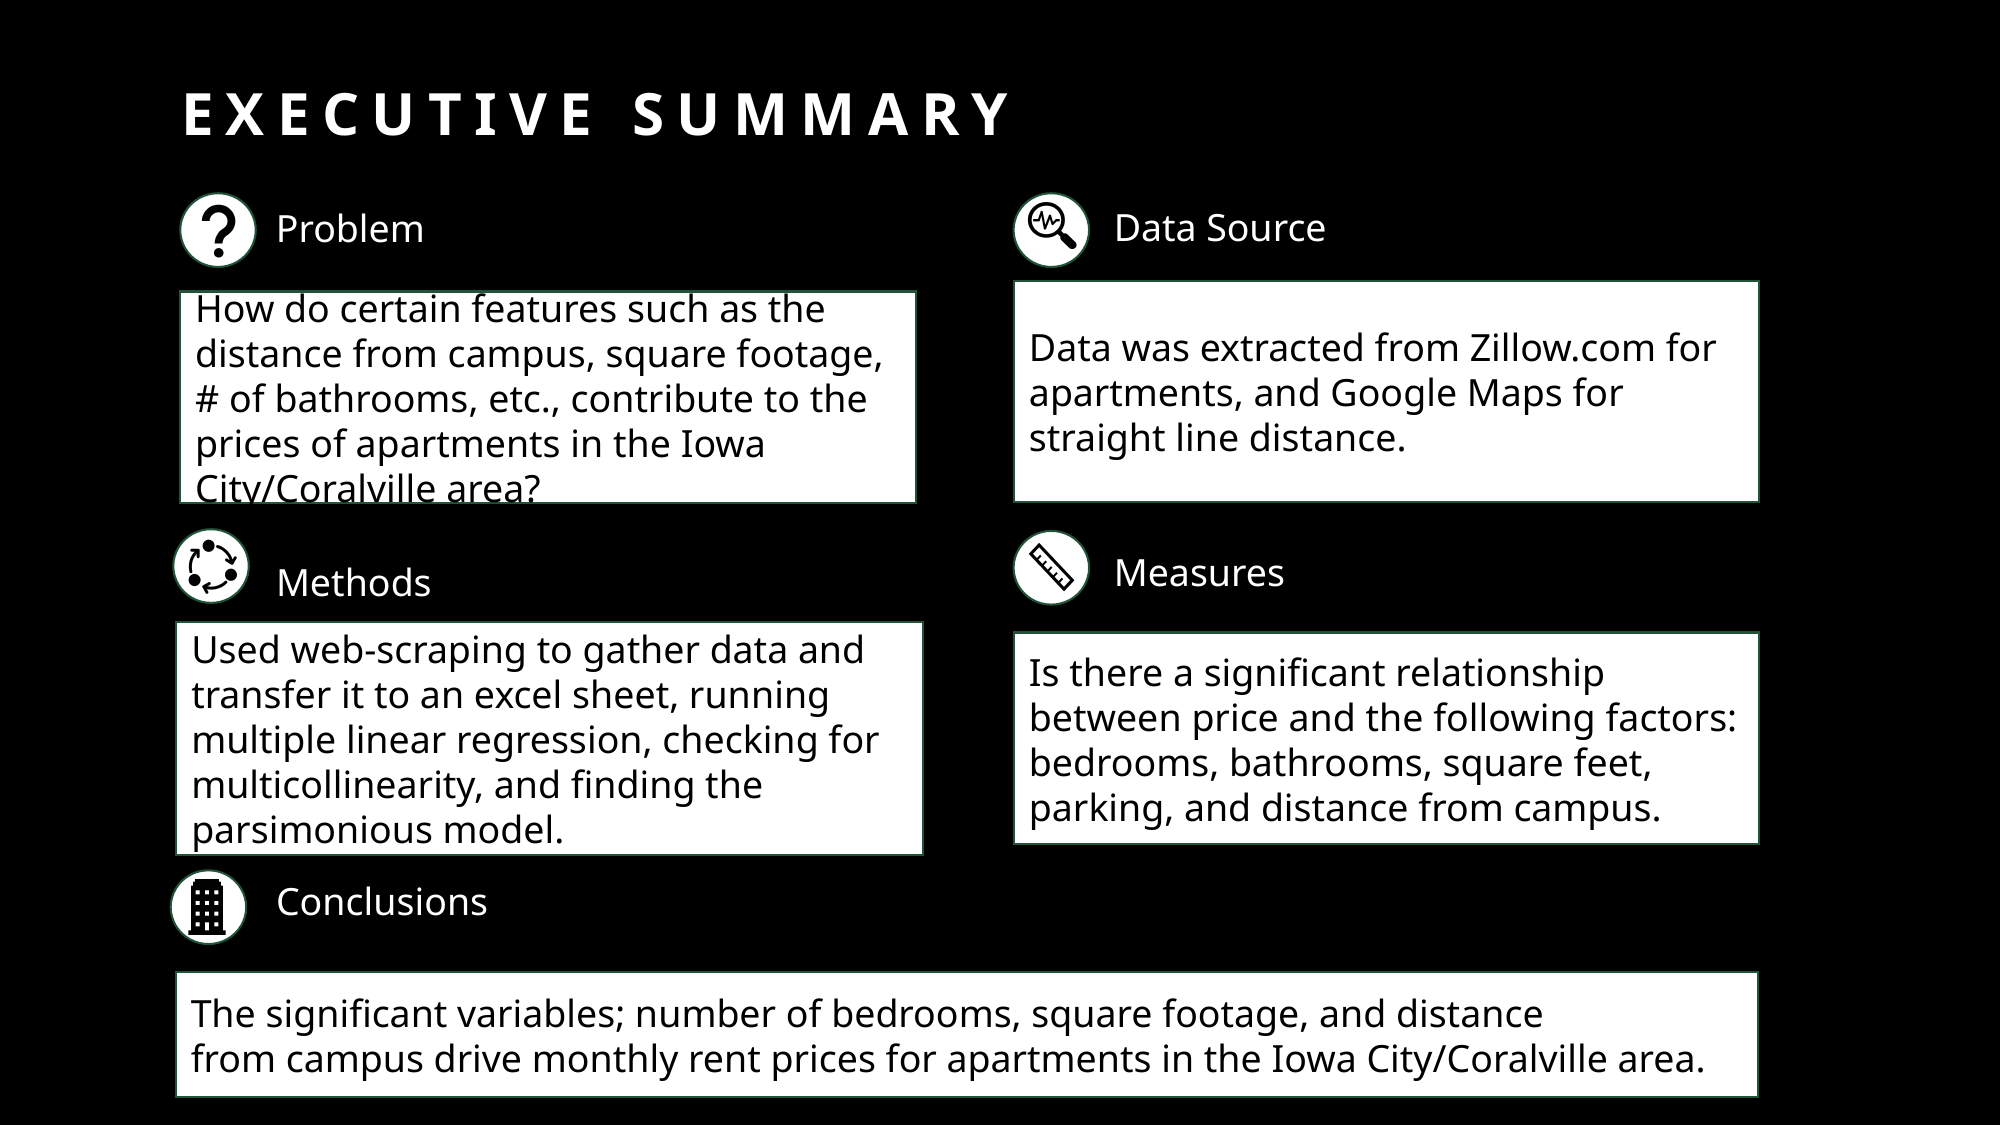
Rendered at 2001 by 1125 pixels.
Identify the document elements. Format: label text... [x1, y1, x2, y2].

text_box Data was extracted from Zillow.com for apartments, and Google Maps for straight line distance. [1013, 280, 1760, 503]
text_box [169, 887, 175, 927]
text_box Conclusions [261, 870, 711, 931]
text_box [1012, 529, 1091, 606]
text_box Measures [1098, 541, 1549, 602]
text_box [250, 208, 257, 252]
picture [187, 200, 250, 262]
text_box [194, 192, 242, 200]
text_box Methods [261, 551, 712, 612]
text_box [1012, 205, 1091, 269]
text_box How do certain features such as the distance from campus, square footage, # of bathrooms, etc., contribute to the prices of apartments in the Iowa City/Coralville area? [179, 290, 917, 504]
text_box [239, 883, 248, 931]
text_box [187, 869, 229, 875]
picture [175, 875, 239, 939]
text_box [1032, 192, 1071, 197]
text_box The significant variables; number of bedrooms, square footage, and distance from campus drive monthly rent prices for apartments in the Iowa City/Coralville area. [175, 971, 1759, 1098]
picture [175, 530, 247, 603]
text_box Used web-scraping to gather data and transfer it to an excel sheet, running multiple linear regression, checking for multicollinearity, and finding the parsimonious model. [175, 621, 924, 856]
text_box Problem [260, 197, 711, 258]
text_box [187, 939, 230, 946]
text_box Data Source [1098, 196, 1549, 257]
picture [1027, 541, 1076, 593]
text_box Is there a significant relationship between price and the following factors: bedrooms, bathrooms, square feet, parking, and distance from campus. [1013, 631, 1760, 845]
text_box [179, 207, 187, 253]
text_box [197, 262, 239, 269]
title Executive Summary [165, 13, 1682, 155]
picture [1022, 197, 1082, 254]
